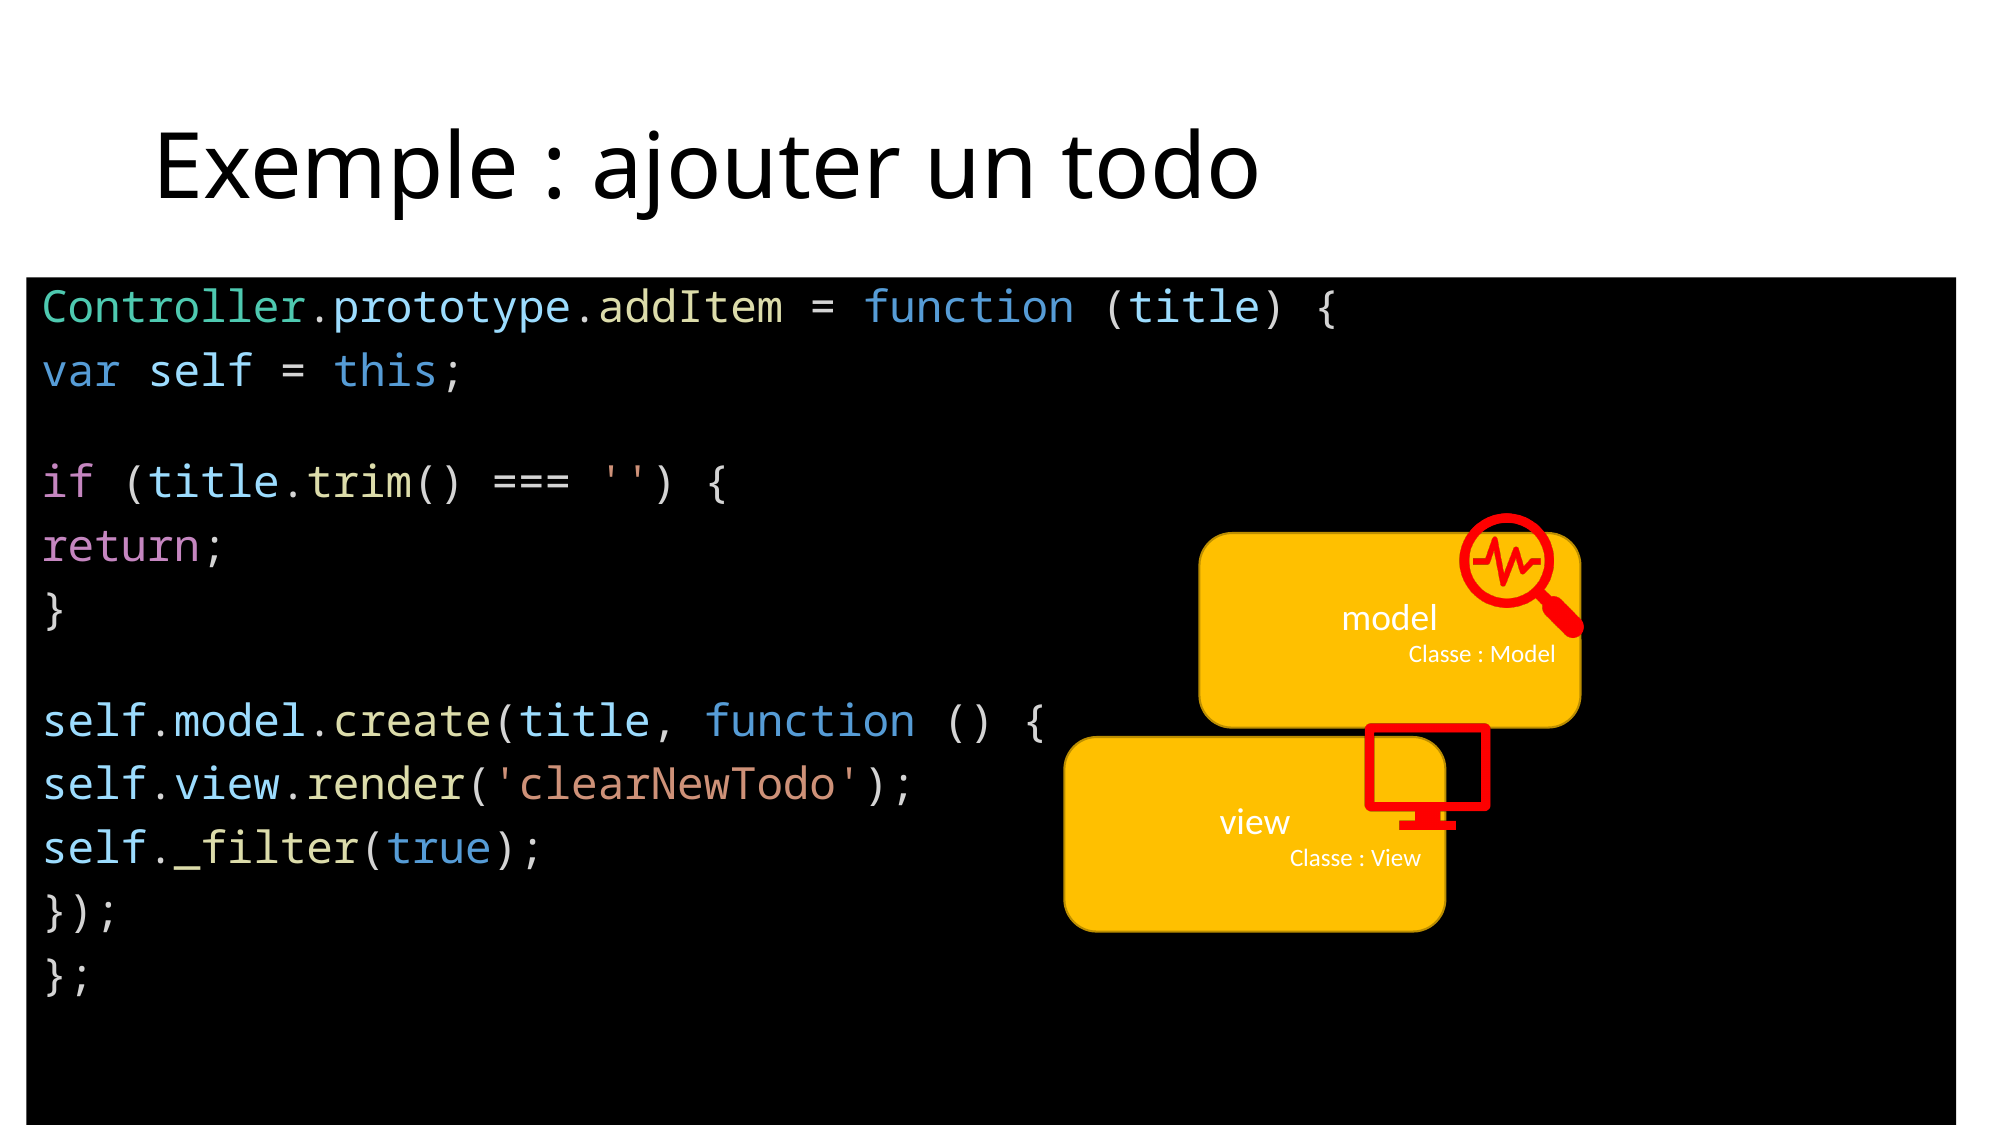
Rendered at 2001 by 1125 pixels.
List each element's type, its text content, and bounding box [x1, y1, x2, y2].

title Exemple : ajouter un todo [137, 59, 1863, 277]
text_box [1199, 500, 1598, 728]
list Controller.prototype.addItem = function (title) { var self = this; if (title.trim() === '') { return; } self.model.create(title, function () { self.view.render('clearNewTodo'); self._filter(true); }); }; [26, 277, 1957, 1125]
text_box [1064, 701, 1503, 932]
